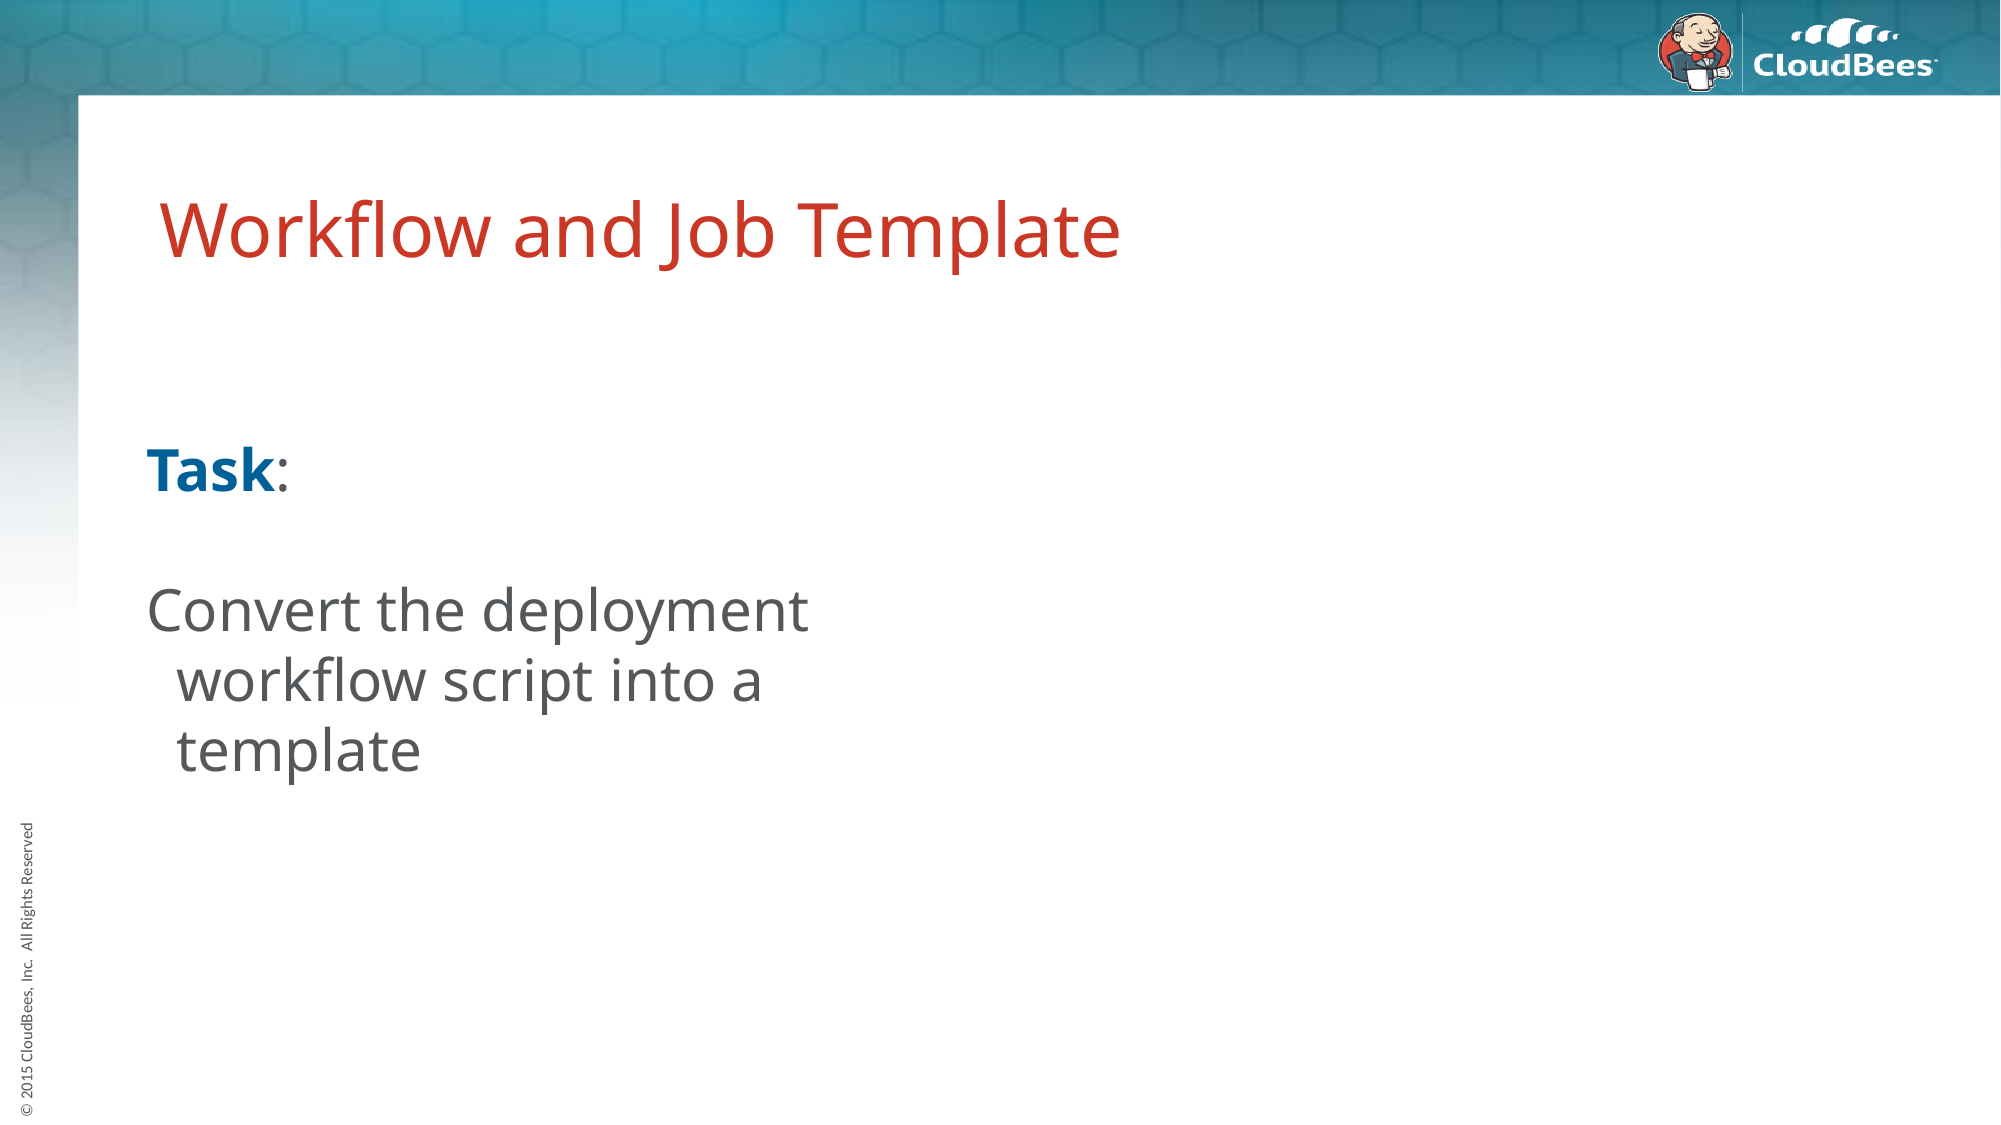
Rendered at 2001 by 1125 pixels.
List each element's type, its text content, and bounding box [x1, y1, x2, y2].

title Workflow and Job Template [144, 64, 1183, 288]
picture [0, 0, 2001, 1125]
list Task: Convert the deployment workflow script into a template [130, 277, 1012, 1028]
